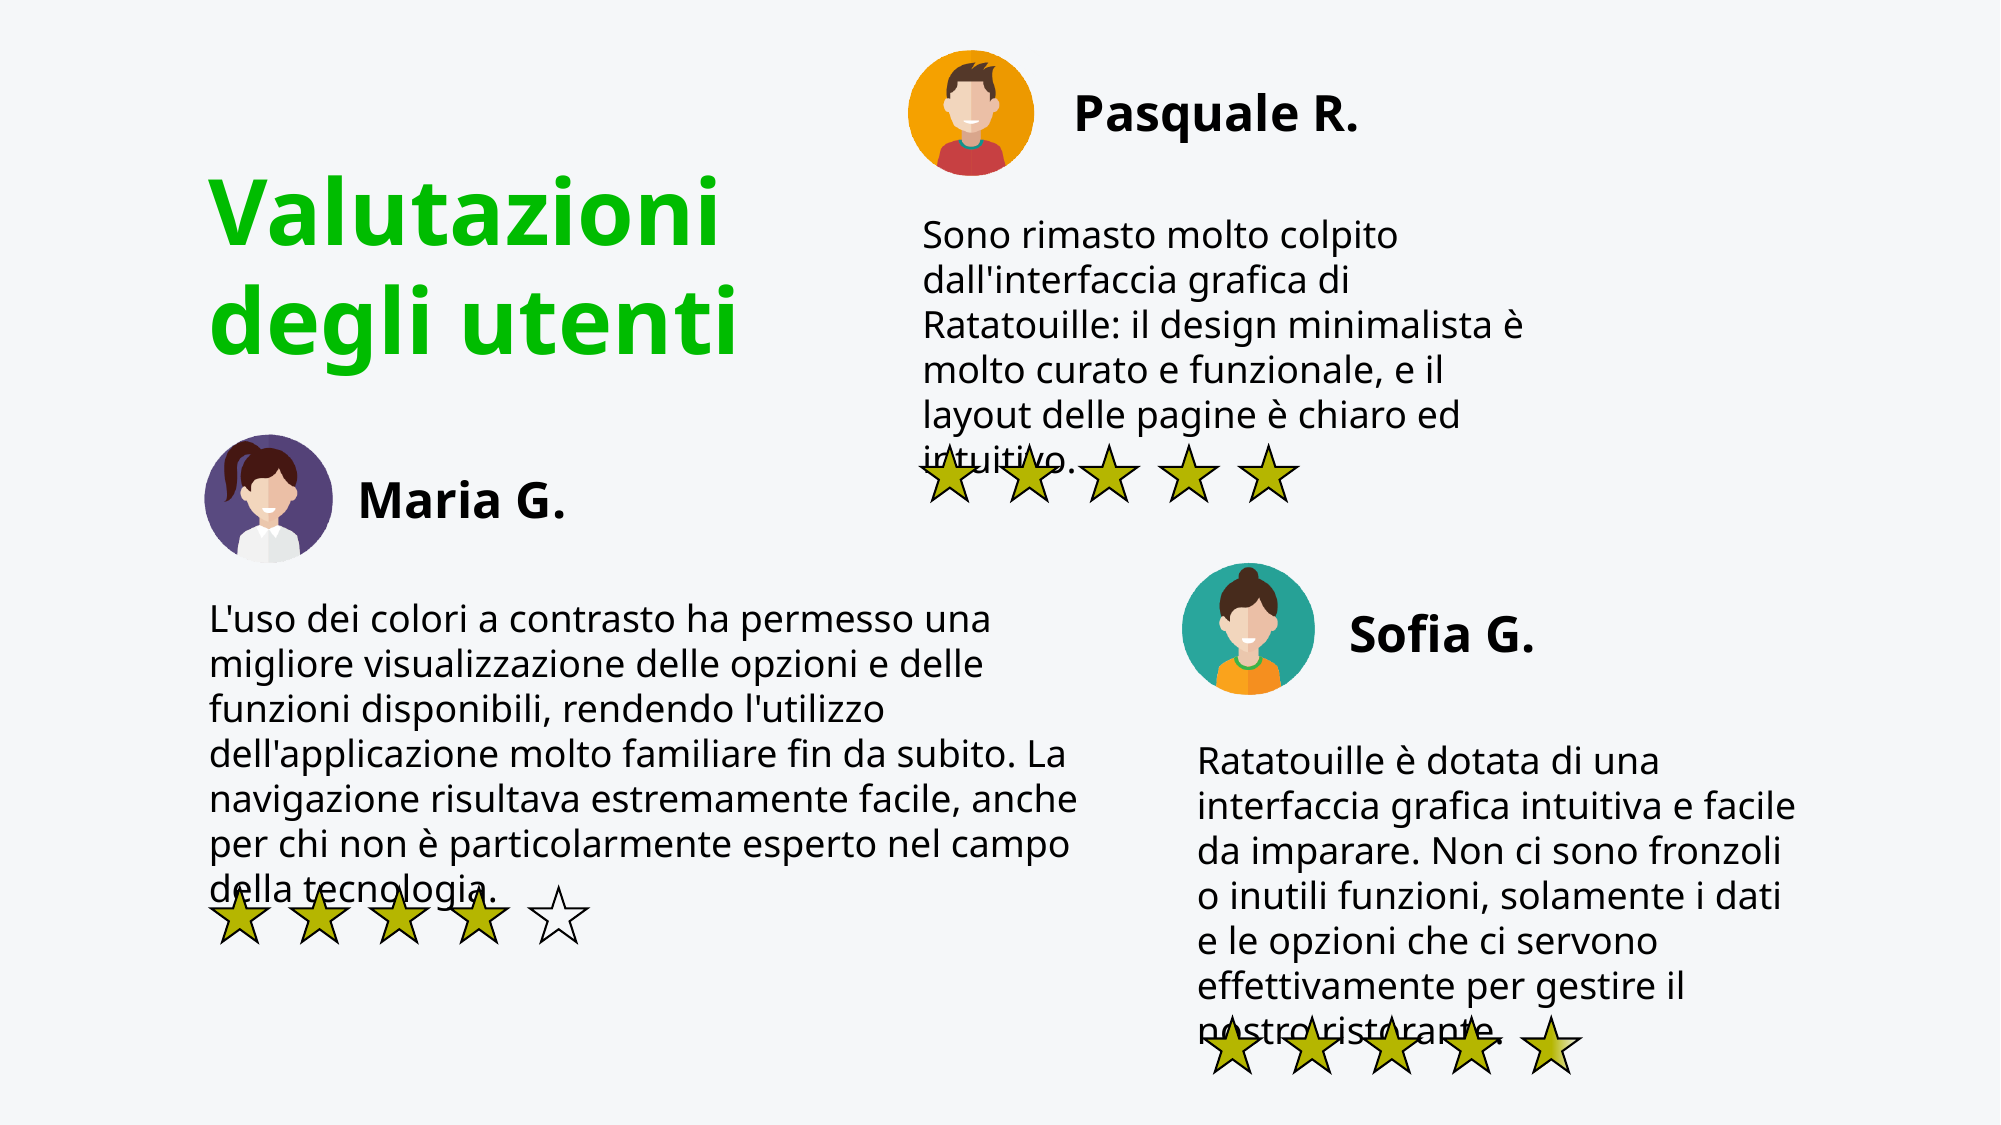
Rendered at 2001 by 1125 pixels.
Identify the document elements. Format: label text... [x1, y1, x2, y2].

text_box Maria G. [342, 461, 582, 537]
picture [907, 47, 1041, 176]
picture [1181, 562, 1315, 695]
text_box [367, 884, 432, 945]
text_box [1519, 1014, 1584, 1075]
text_box Pasquale R. [1058, 73, 1375, 149]
text_box Valutazioni degli utenti [193, 145, 834, 381]
text_box [1077, 442, 1141, 504]
text_box Sofia G. [1334, 594, 1552, 670]
text_box L'uso dei colori a contrasto ha permesso una migliore visualizzazione delle opzioni e delle funzioni disponibili, rendendo l'utilizzo dell'applicazione molto familiare fin da subito. La navigazione risultava estremamente facile, anche per chi non è particolarmente esperto nel campo della tecnologia. [193, 587, 1109, 918]
text_box Sono rimasto molto colpito dall'interfaccia grafica di Ratatouille: il design minimalista è molto curato e funzionale, e il layout delle pagine è chiaro ed intuitivo. [907, 203, 1548, 488]
text_box [997, 442, 1062, 504]
text_box [1439, 1014, 1504, 1075]
text_box [447, 884, 511, 945]
text_box [207, 884, 272, 945]
text_box [287, 884, 352, 945]
text_box [1280, 1014, 1344, 1075]
text_box [1200, 1014, 1265, 1075]
text_box [918, 442, 982, 504]
text_box [526, 884, 591, 945]
text_box [1157, 442, 1221, 504]
text_box [1360, 1014, 1424, 1075]
text_box Ratatouille è dotata di una interfaccia grafica intuitiva e facile da imparare. Non ci sono fronzoli o inutili funzioni, solamente i dati e le opzioni che ci servono effettivamente per gestire il nostro ristorante. [1182, 729, 1821, 1060]
text_box [1236, 442, 1301, 504]
picture [204, 434, 333, 563]
